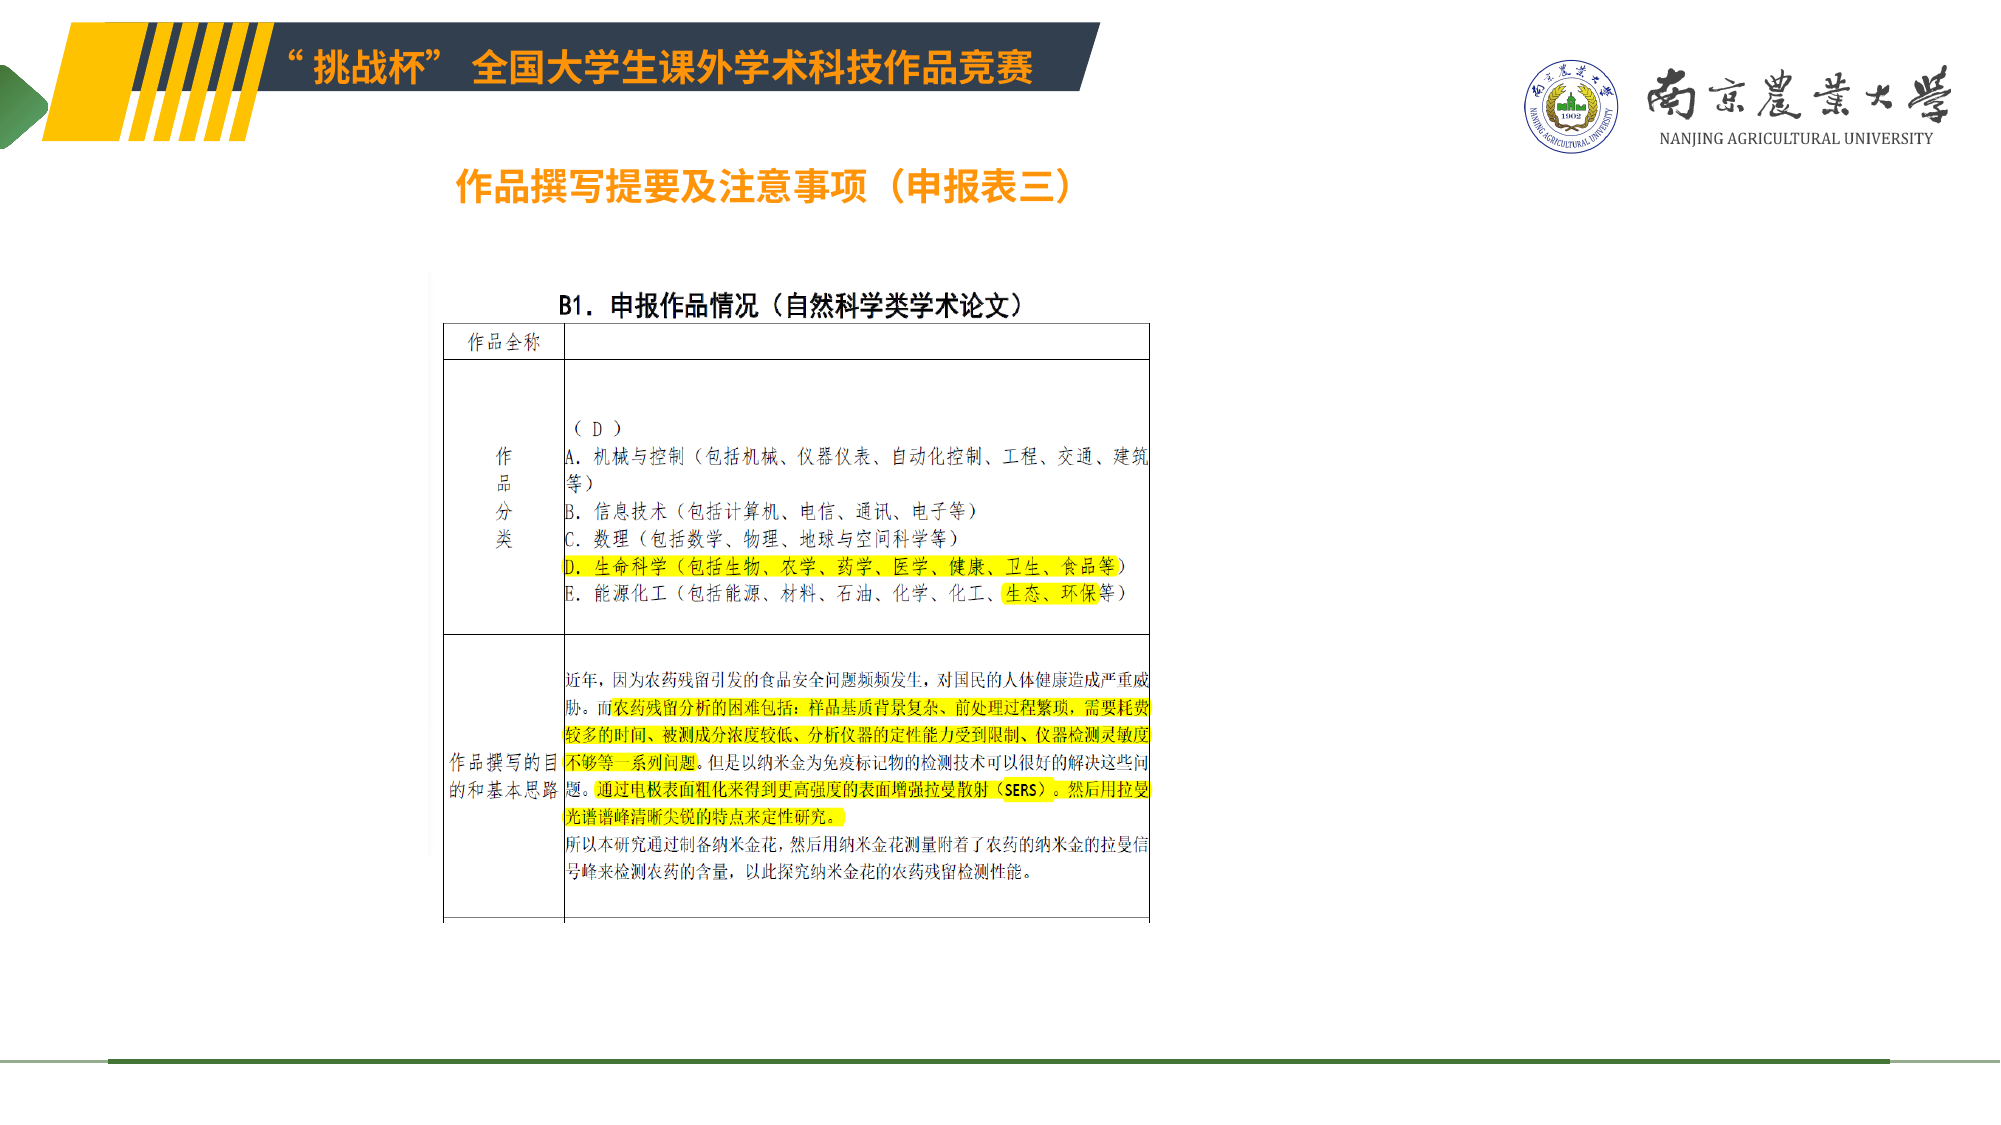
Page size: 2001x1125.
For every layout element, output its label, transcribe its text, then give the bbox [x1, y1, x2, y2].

picture [1524, 59, 1951, 154]
picture [428, 273, 1165, 923]
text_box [41, 22, 1176, 144]
text_box 作品撰写提要及注意事项（申报表三） [441, 155, 1735, 216]
